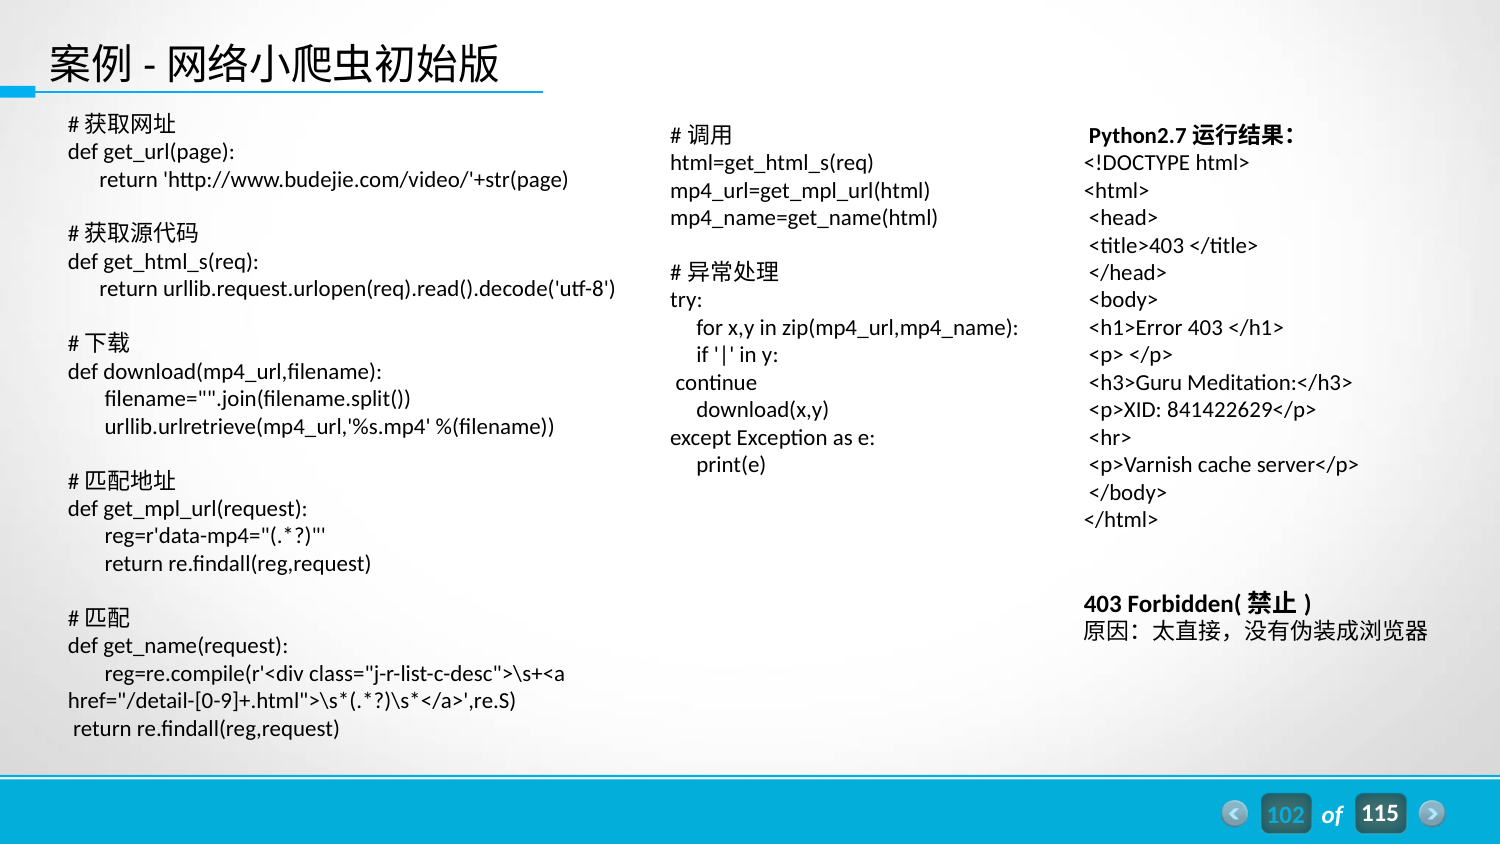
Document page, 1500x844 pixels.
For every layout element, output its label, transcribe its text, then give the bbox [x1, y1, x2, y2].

picture [0, 0, 1500, 774]
text_box 102 [1251, 791, 1320, 836]
text_box 案例-网络小爬虫初始版 [35, 30, 656, 96]
text_box Python2.7运行结果： <!DOCTYPE html> <html> <head> <title>403 </title> </head> <body> <h1>Error 403 </h1> <p> </p> <h3>Guru Meditation:</h3> <p>XID: 841422629</p> <hr> <p>Varnish cache server</p> </body> </html> 403 Forbidden(禁止) 原因：太直接，没有伪装成浏览器 [1068, 112, 1460, 652]
text_box [0, 85, 35, 98]
text_box #获取网址 def get_url(page): return 'http://www.budejie.com/video/'+str(page) #获取源代码 def get_html_s(req): return urllib.request.urlopen(req).read().decode('utf-8') #下载 def download(mp4_url,filename): filename="".join(filename.split()) urllib.urlretrieve(mp4_url,'%s.mp4' %(filename)) #匹配地址 def get_mpl_url(request): reg=r'data-mp4="(.*?)"' return re.findall(reg,request) #匹配 def get_name(request): reg=re.compile(r'<div class="j-r-list-c-desc">\s+<a href="/detail-[0-9]+.html">\s*(.*?)\s*</a>',re.S) return re.findall(reg,request) [53, 101, 632, 749]
picture [1355, 794, 1407, 834]
text_box #调用 html=get_html_s(req) mp4_url=get_mpl_url(html) mp4_name=get_name(html) #异常处理 try: for x,y in zip(mp4_url,mp4_name): if '|' in y: continue download(x,y) except Exception as e: print(e) [655, 112, 1063, 485]
